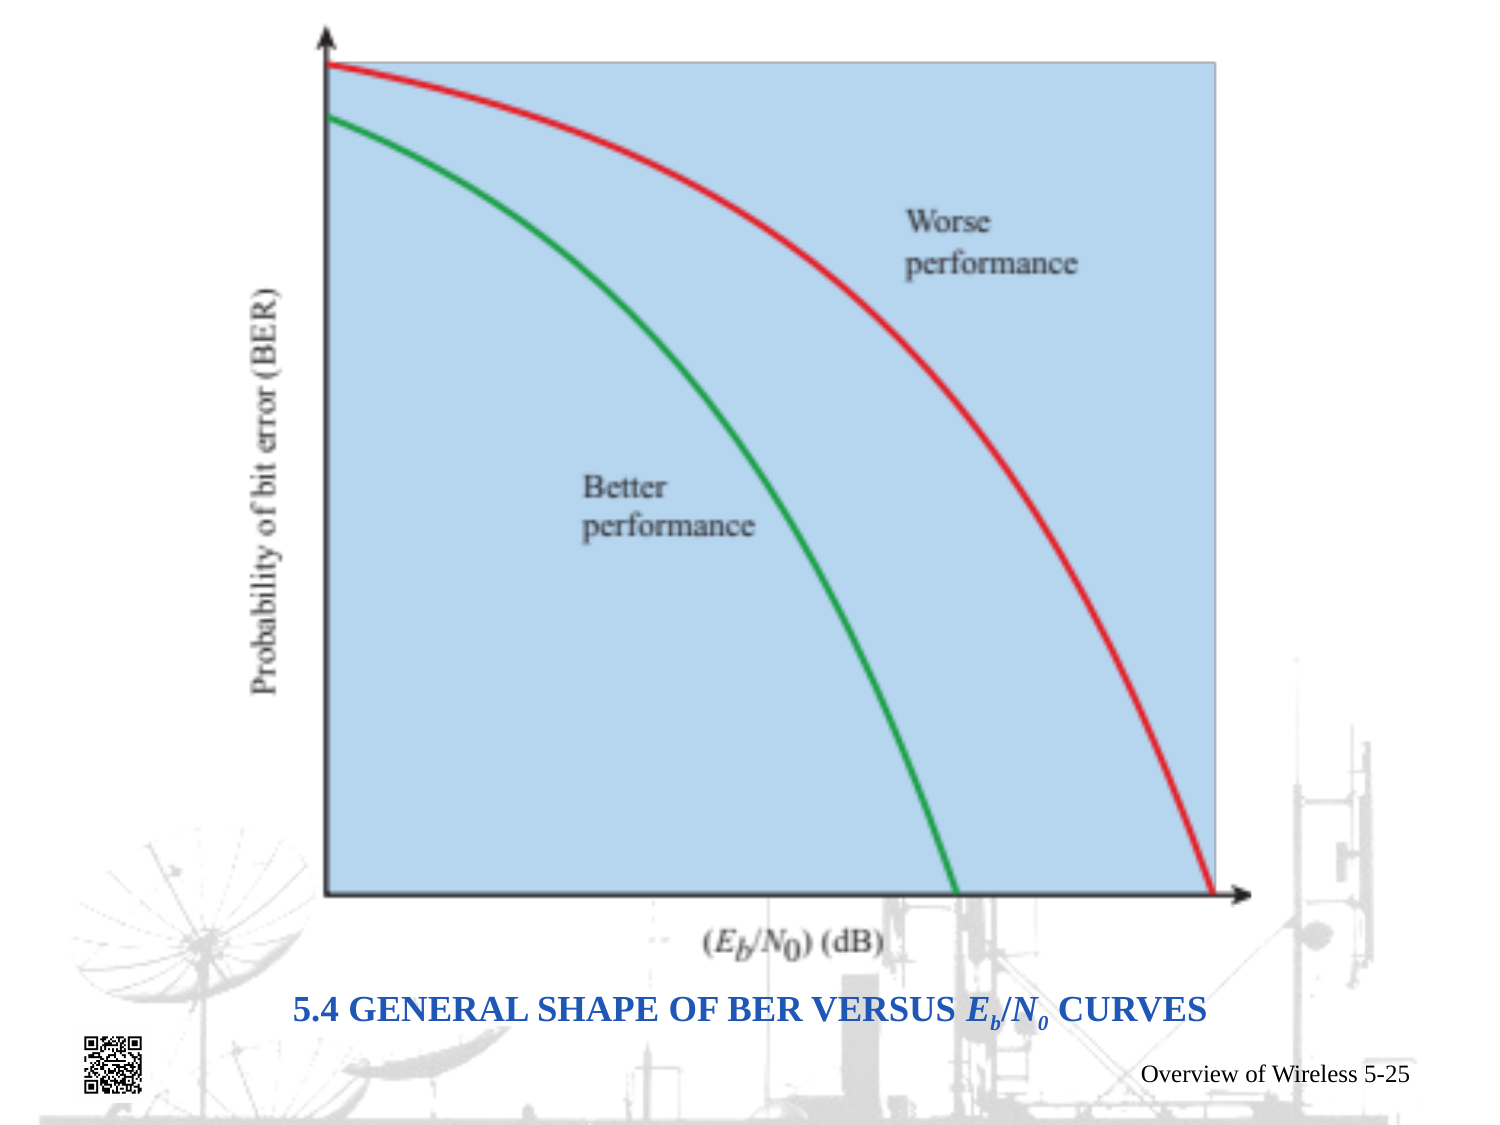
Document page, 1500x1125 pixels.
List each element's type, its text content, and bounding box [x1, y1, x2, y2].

picture [75, 1027, 151, 1103]
title 5.4 GENERAL SHAPE OF BER VERSUS Eb/N0 CURVES [75, 977, 1425, 1043]
picture [35, 22, 1465, 963]
slide_number Overview of Wireless 5-25 [893, 1042, 1425, 1103]
